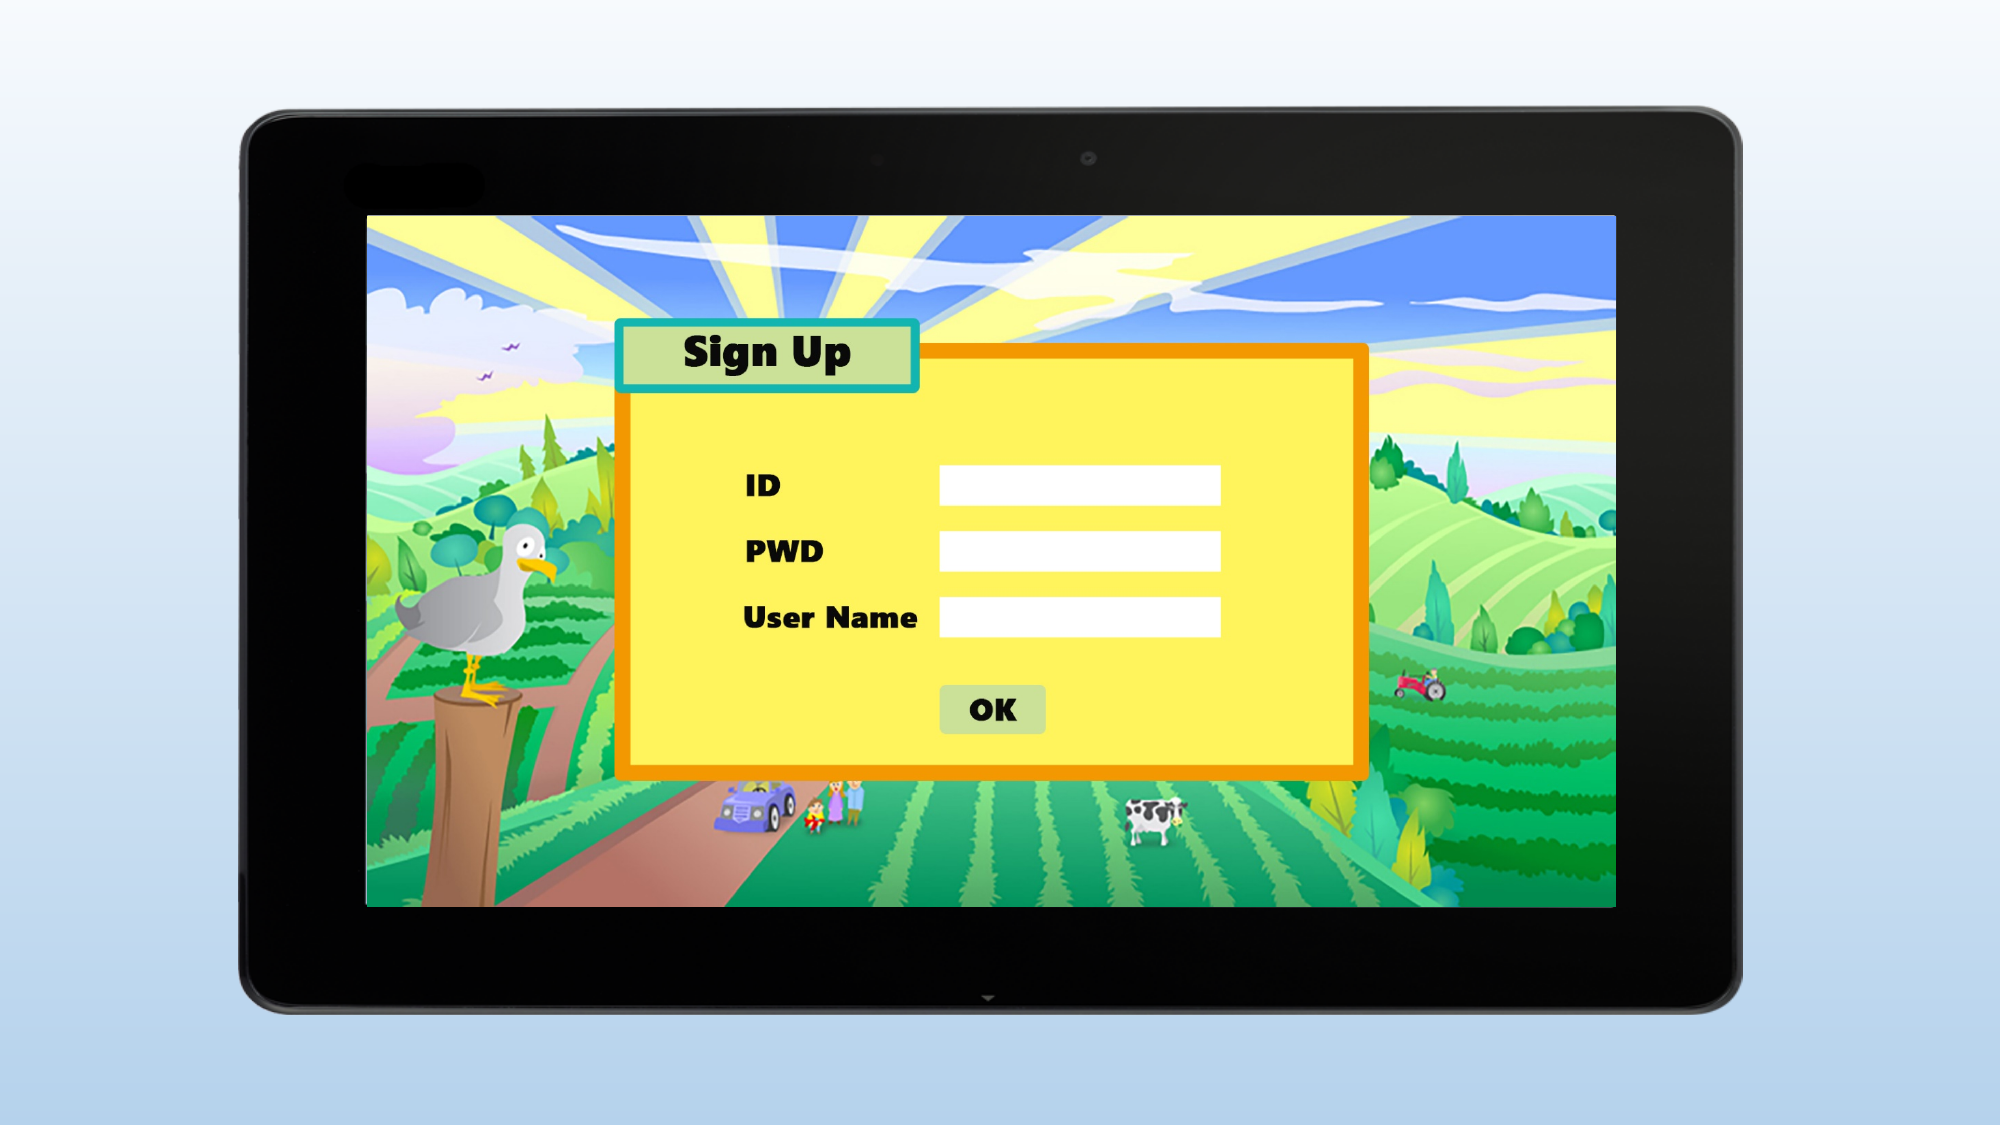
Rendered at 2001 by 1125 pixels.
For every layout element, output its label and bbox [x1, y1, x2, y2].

picture [238, 104, 1743, 1019]
